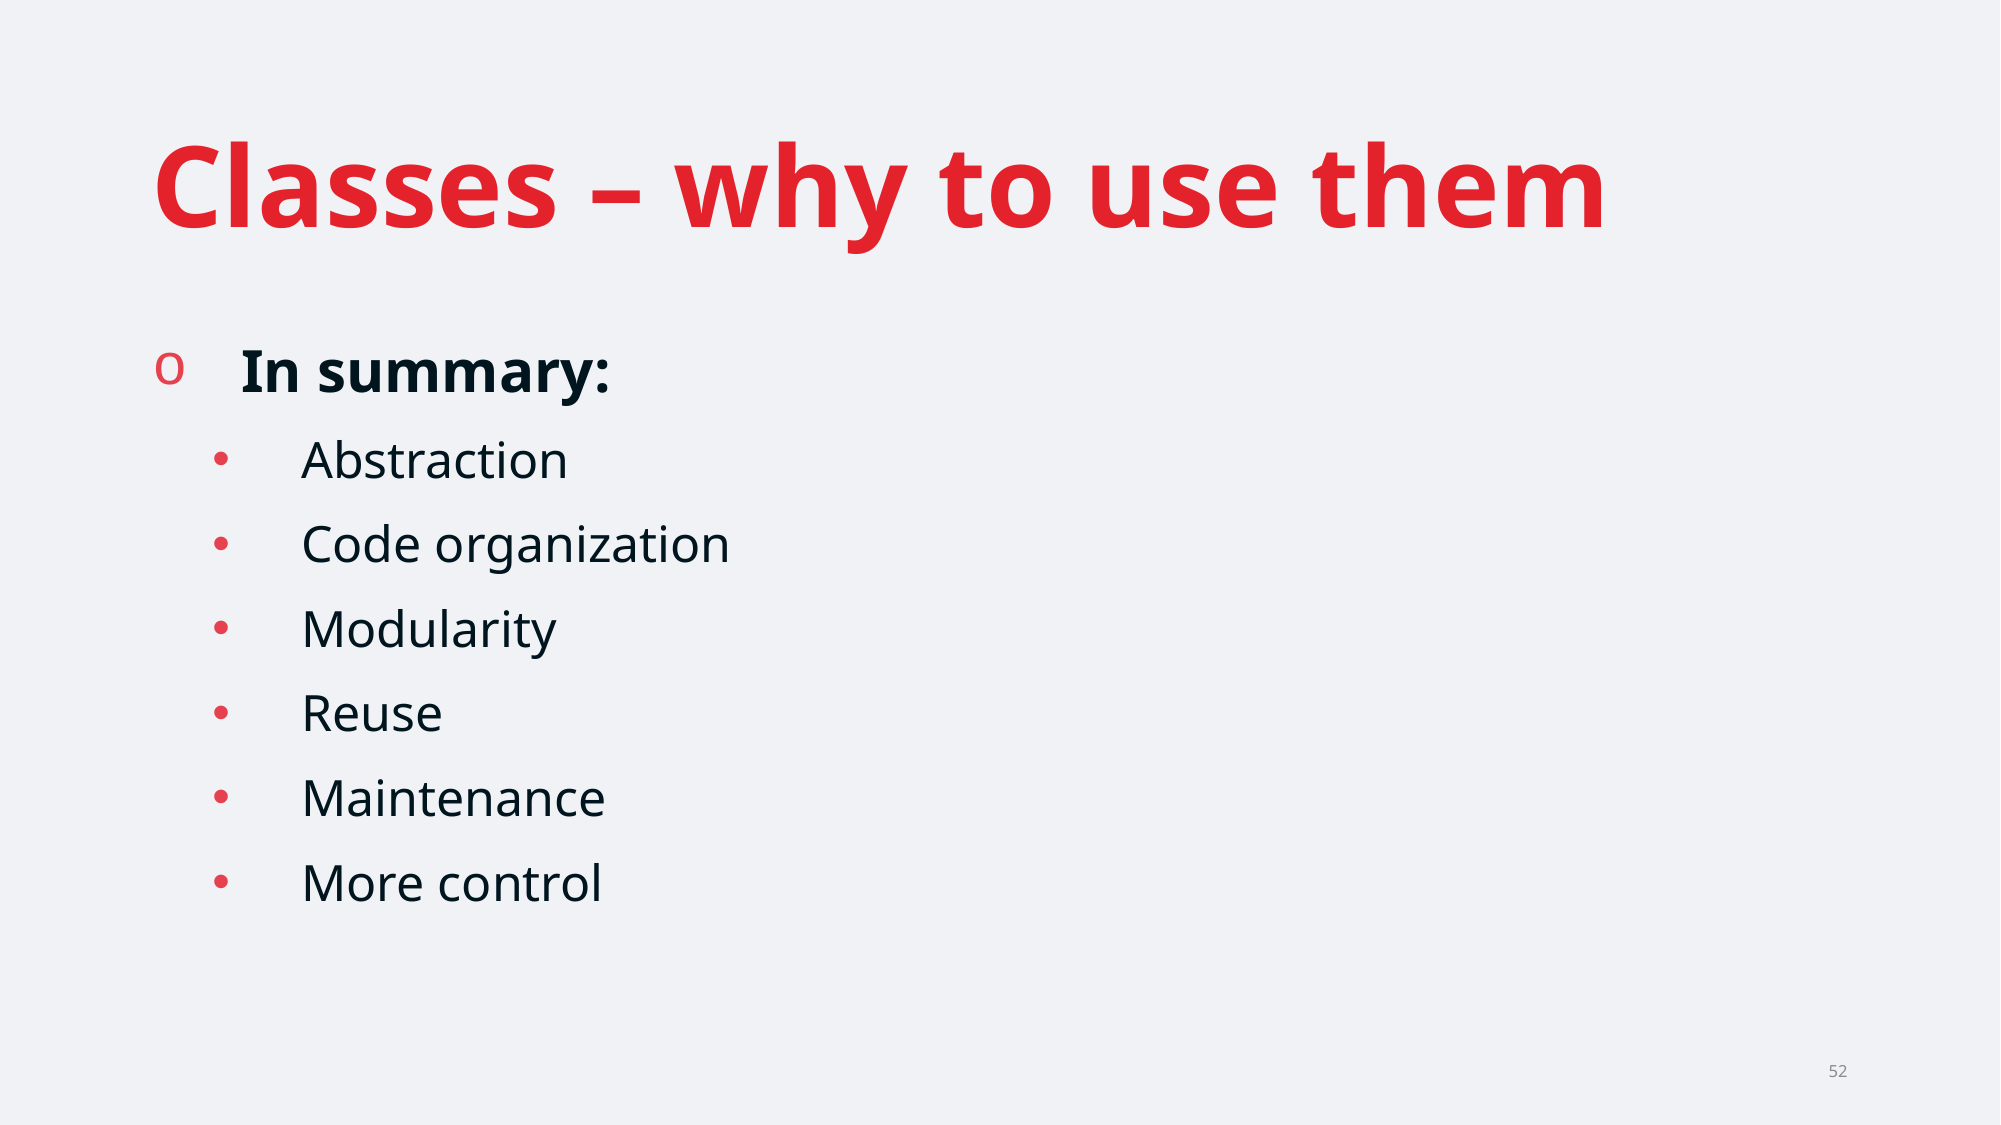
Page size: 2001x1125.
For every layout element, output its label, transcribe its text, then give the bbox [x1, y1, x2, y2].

list In summary: Abstraction Code organization Modularity Reuse Maintenance More control [137, 312, 1863, 1027]
title Classes – why to use them [136, 82, 1862, 300]
slide_number 52 [1412, 1042, 1863, 1103]
